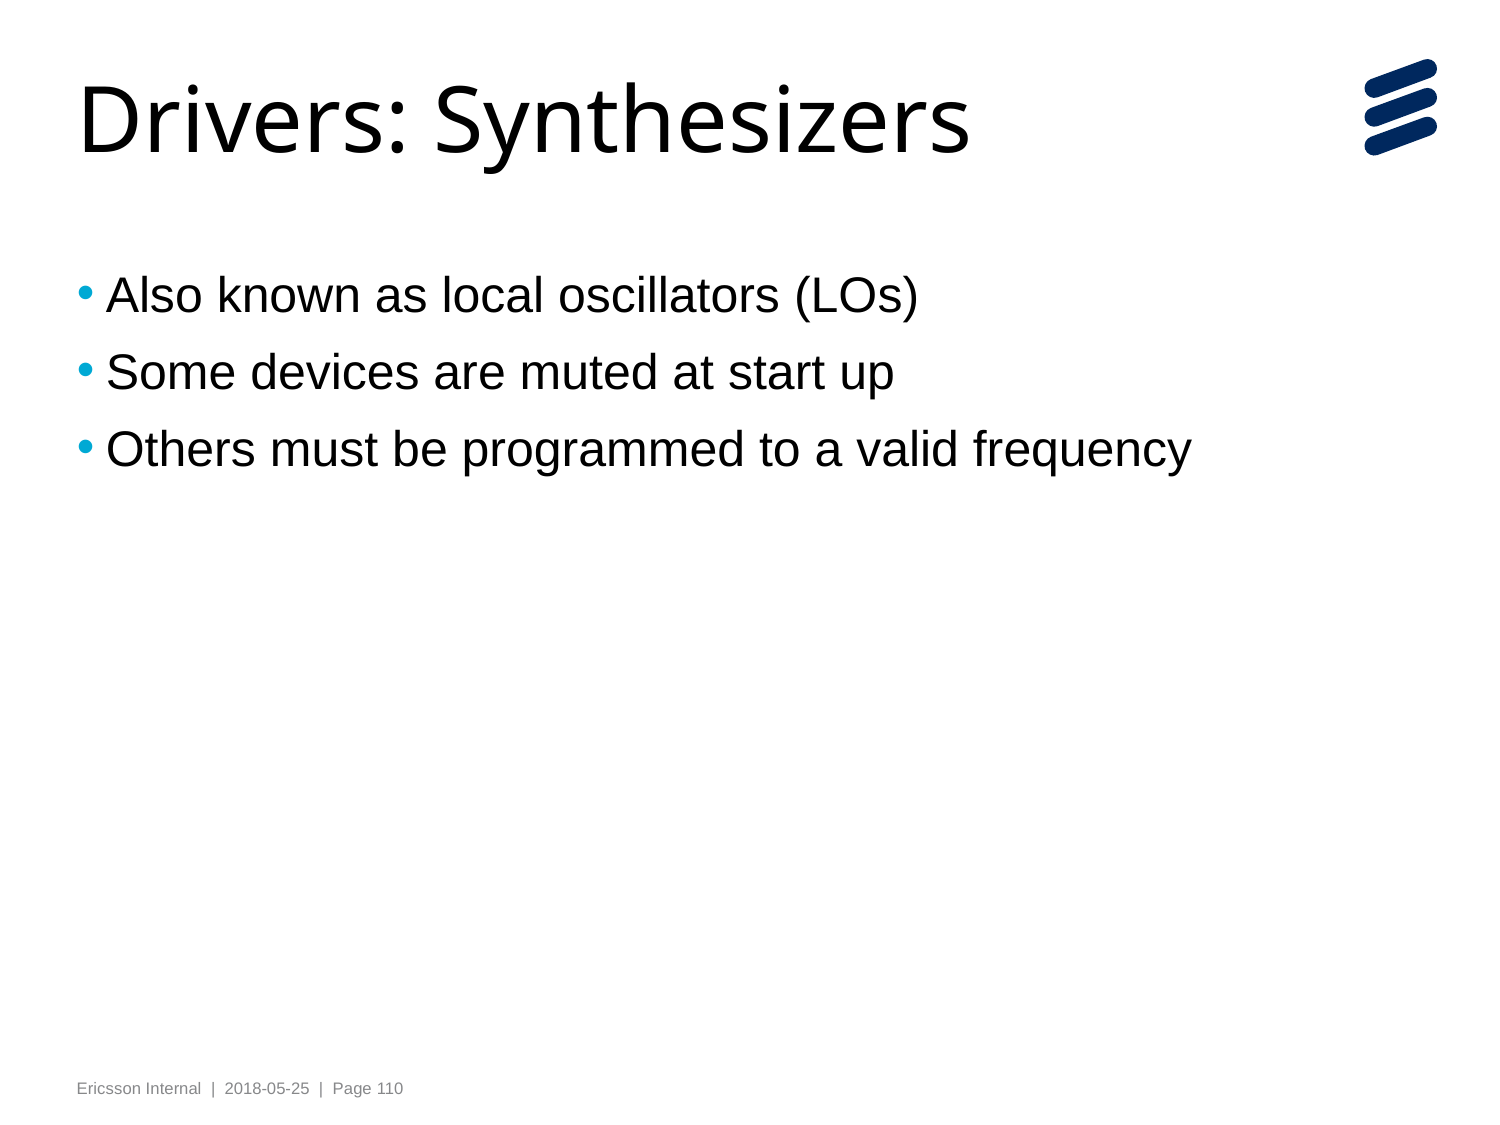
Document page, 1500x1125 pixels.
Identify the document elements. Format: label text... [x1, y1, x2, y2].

list Also known as local oscillators (LOs) Some devices are muted at start up Others must be programmed to a valid frequency [64, 262, 1436, 895]
title Drivers: Synthesizers [64, 39, 1295, 218]
